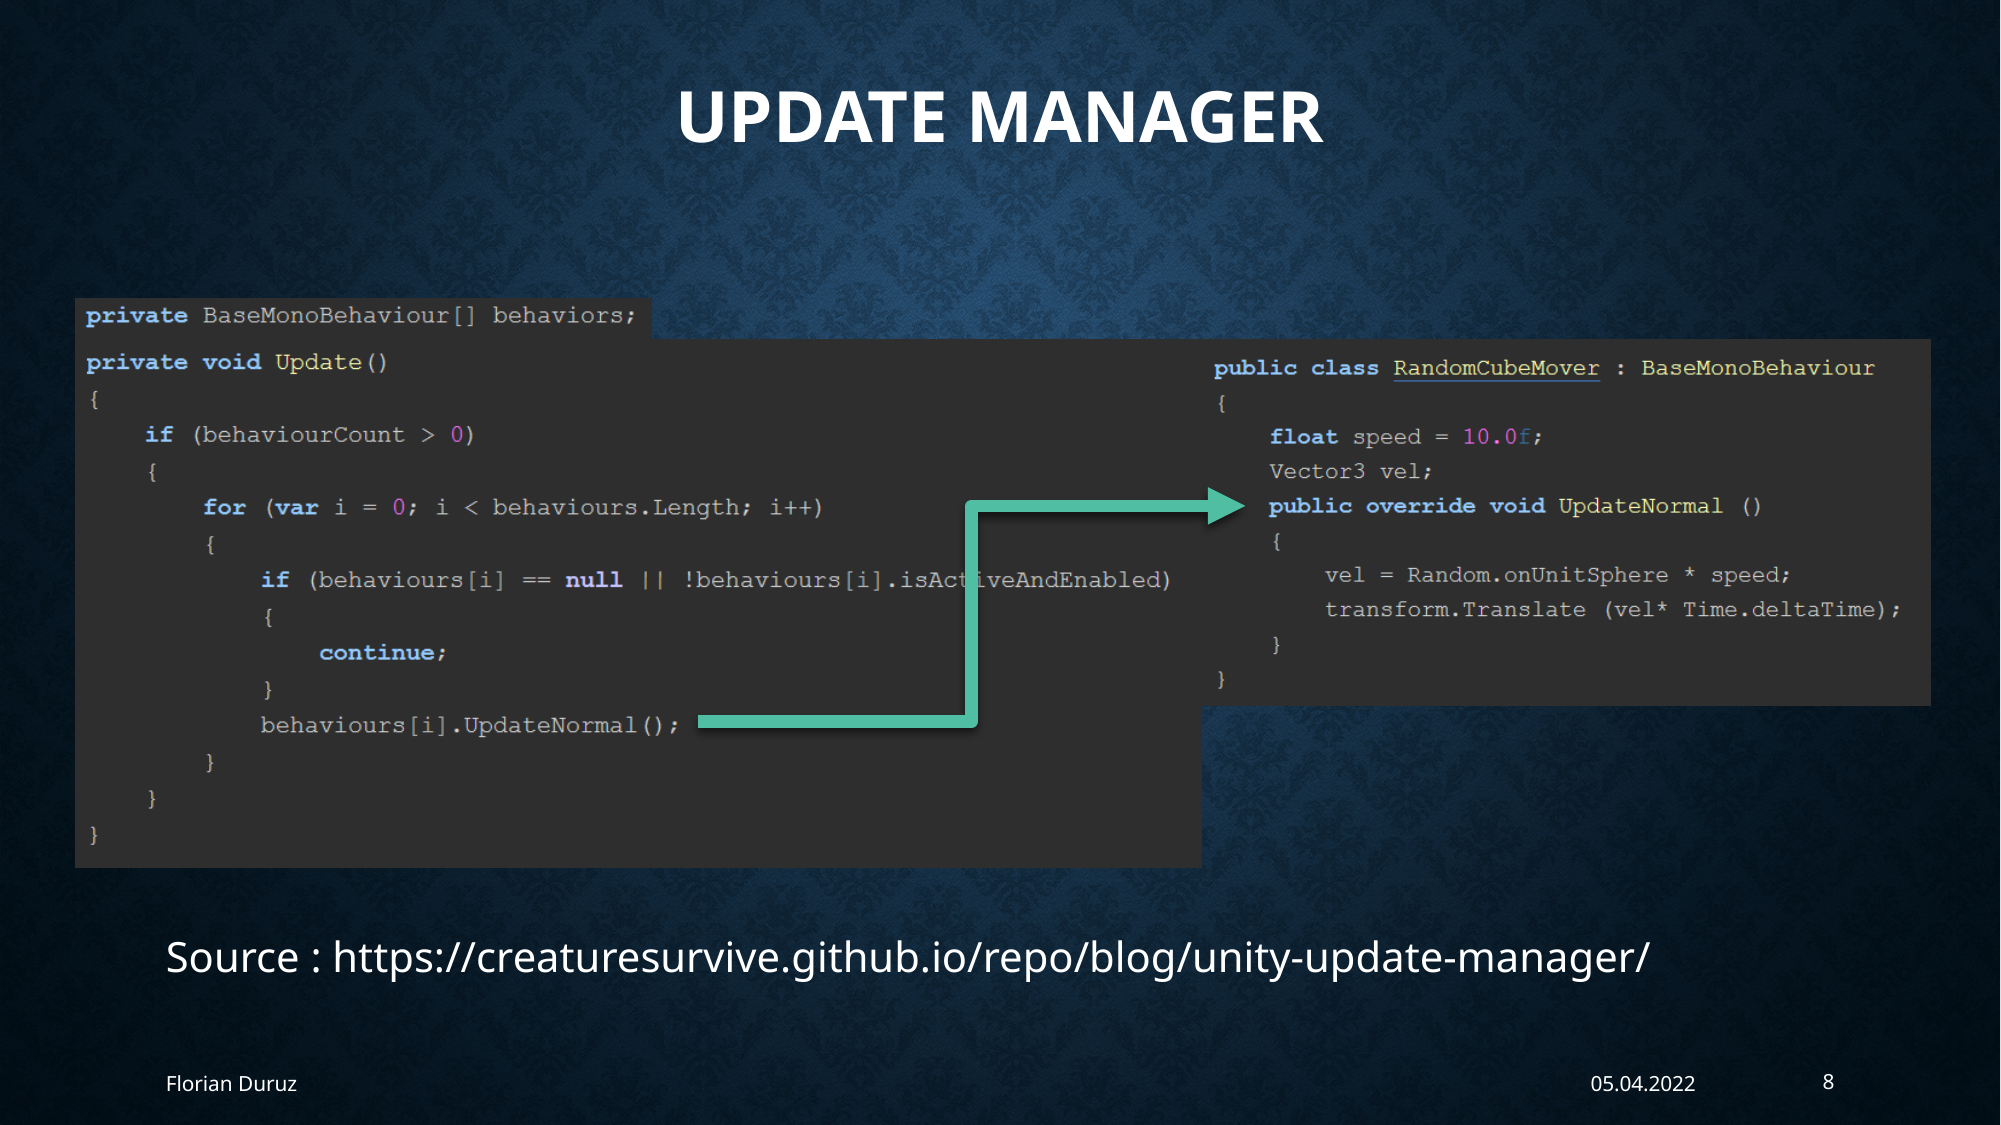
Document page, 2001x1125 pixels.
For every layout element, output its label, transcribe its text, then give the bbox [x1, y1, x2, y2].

title Update Manager [150, 10, 1850, 229]
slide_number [1260, 1053, 1711, 1114]
list Source : https://creaturesurvive.github.io/repo/blog/unity-update-manager/ [150, 912, 1850, 1011]
slide_number 8 [1725, 1053, 1850, 1114]
footer Florian Duruz [150, 1053, 1246, 1114]
picture [1200, 338, 1931, 706]
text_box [697, 505, 1246, 722]
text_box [74, 297, 1202, 868]
